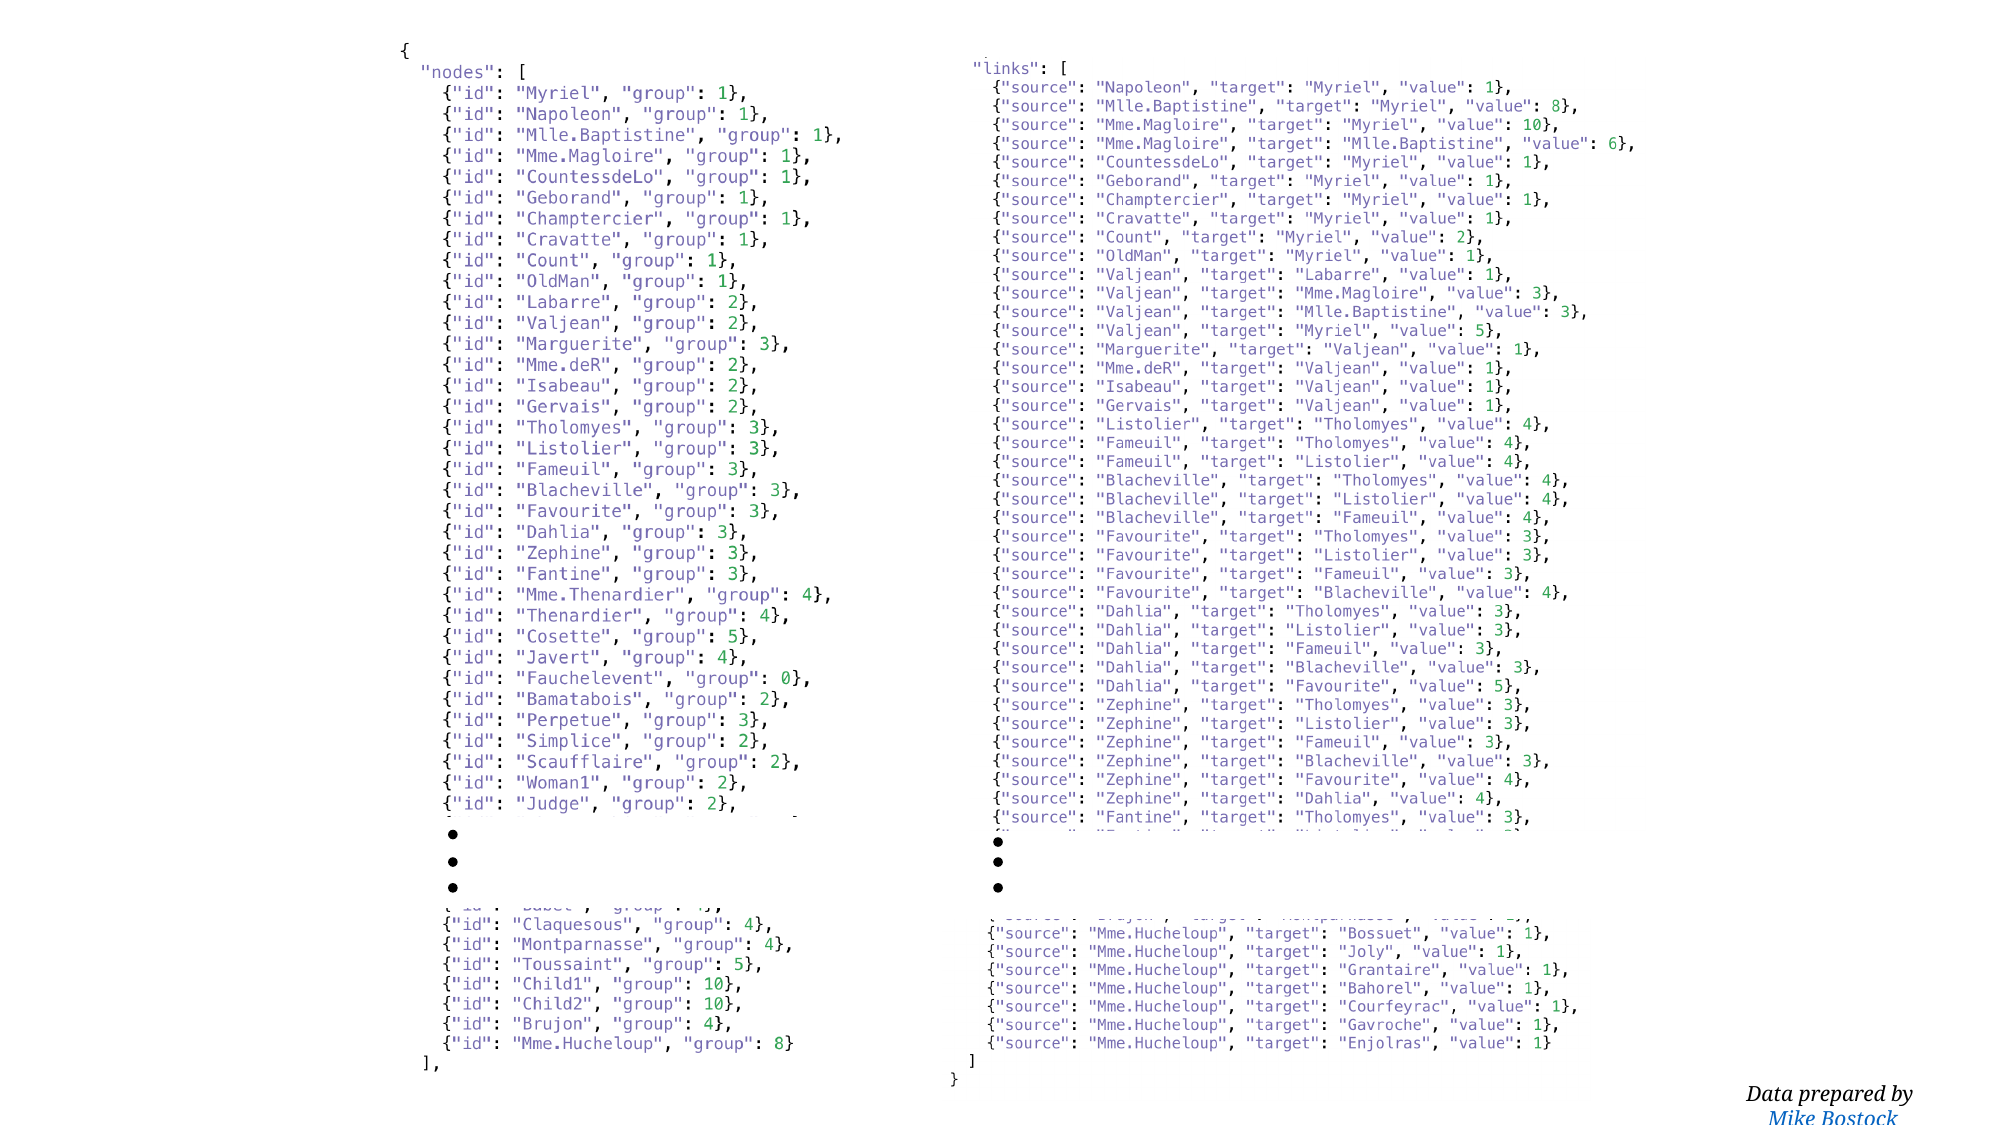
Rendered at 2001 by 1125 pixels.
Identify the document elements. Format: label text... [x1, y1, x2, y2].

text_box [391, 23, 1646, 1101]
text_box Data prepared by Mike Bostock [1678, 1073, 1987, 1125]
